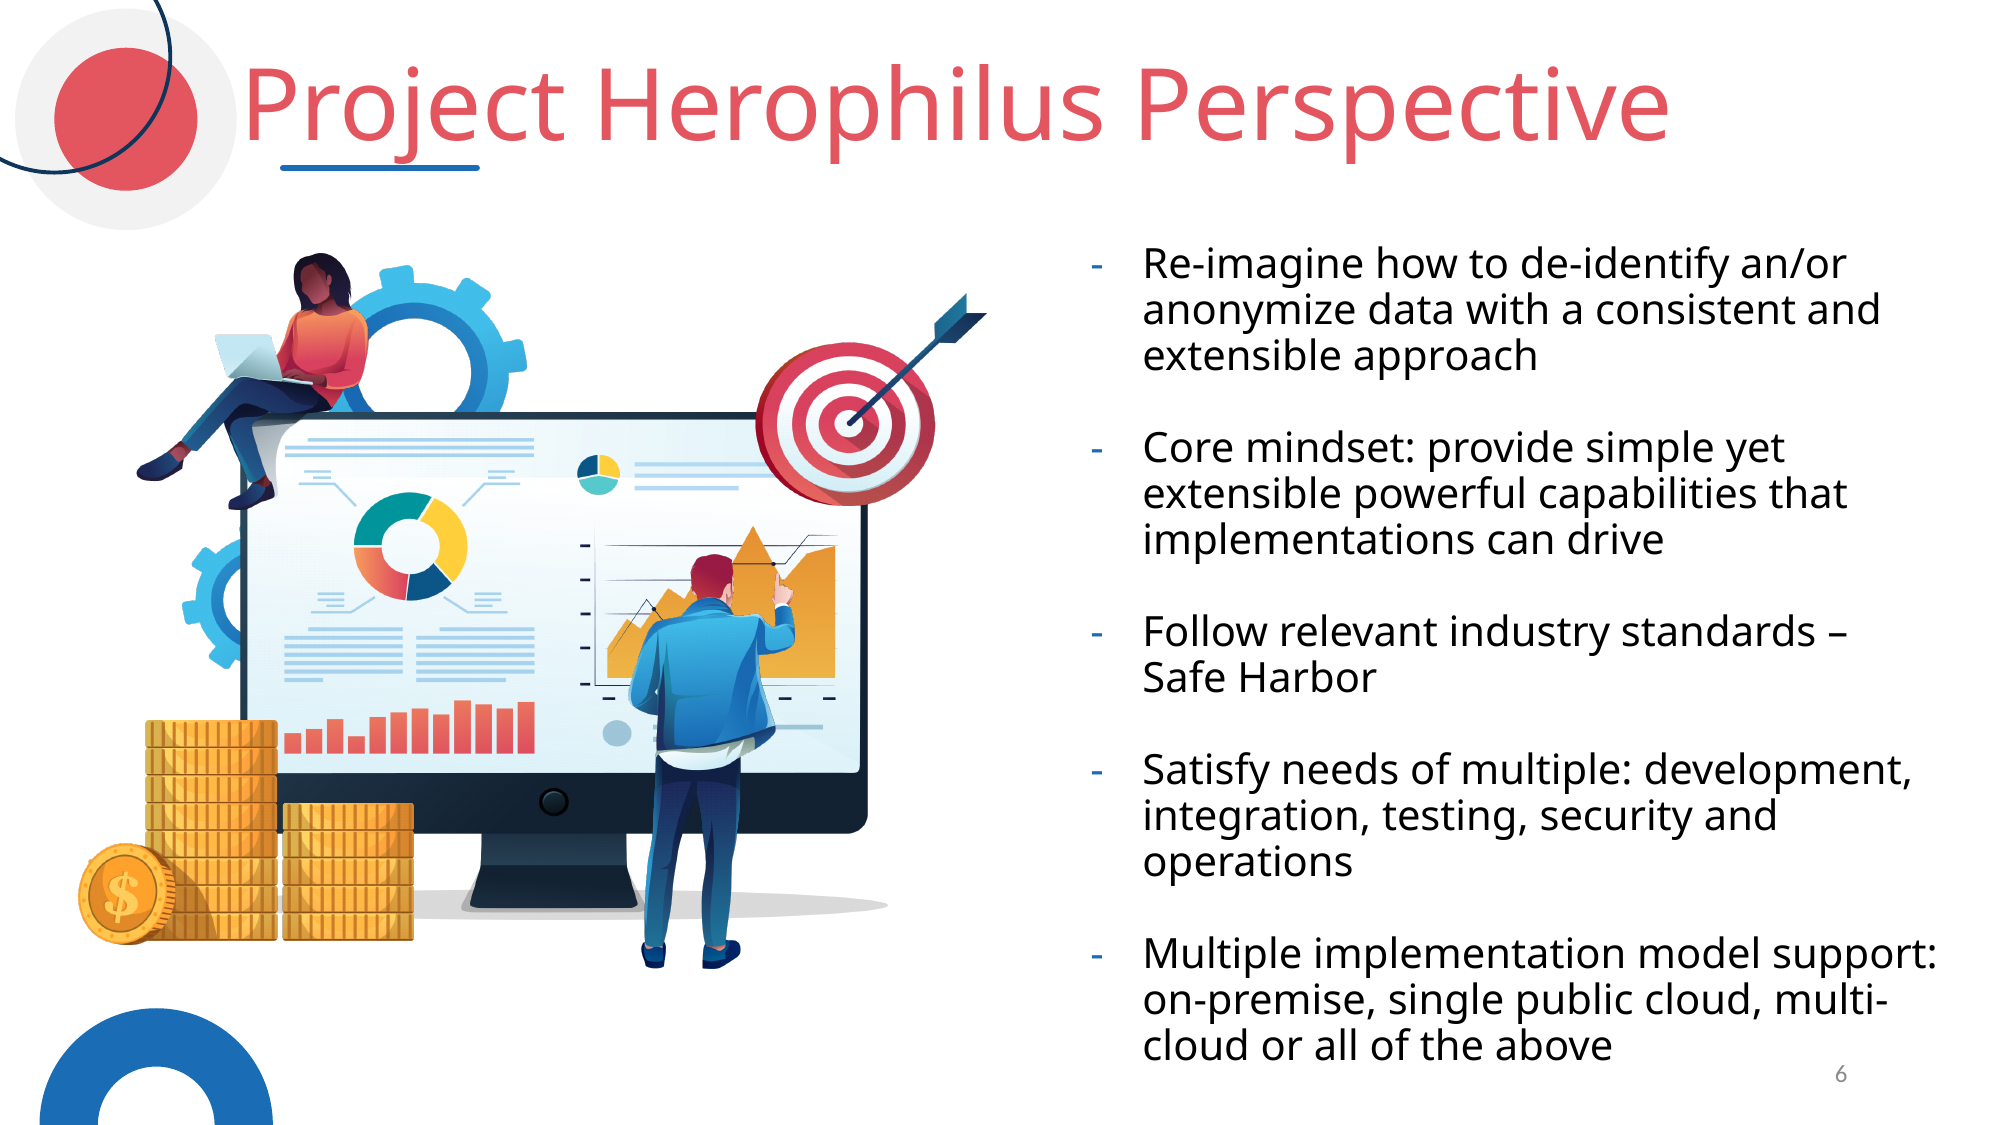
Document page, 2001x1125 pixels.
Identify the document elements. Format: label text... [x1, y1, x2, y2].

slide_number 6 [1412, 1042, 1863, 1103]
text_box [38, 1007, 274, 1125]
text_box Re-imagine how to de-identify an/or anonymize data with a consistent and extensible approach Core mindset: provide simple yet extensible powerful capabilities that implementations can drive Follow relevant industry standards – Safe Harbor Satisfy needs of multiple: development, integration, testing, security and operations Multiple implementation model support: on-premise, single public cloud, multi-cloud or all of the above [1052, 176, 1954, 1085]
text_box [0, 0, 237, 231]
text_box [78, 253, 987, 970]
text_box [248, 33, 1666, 170]
